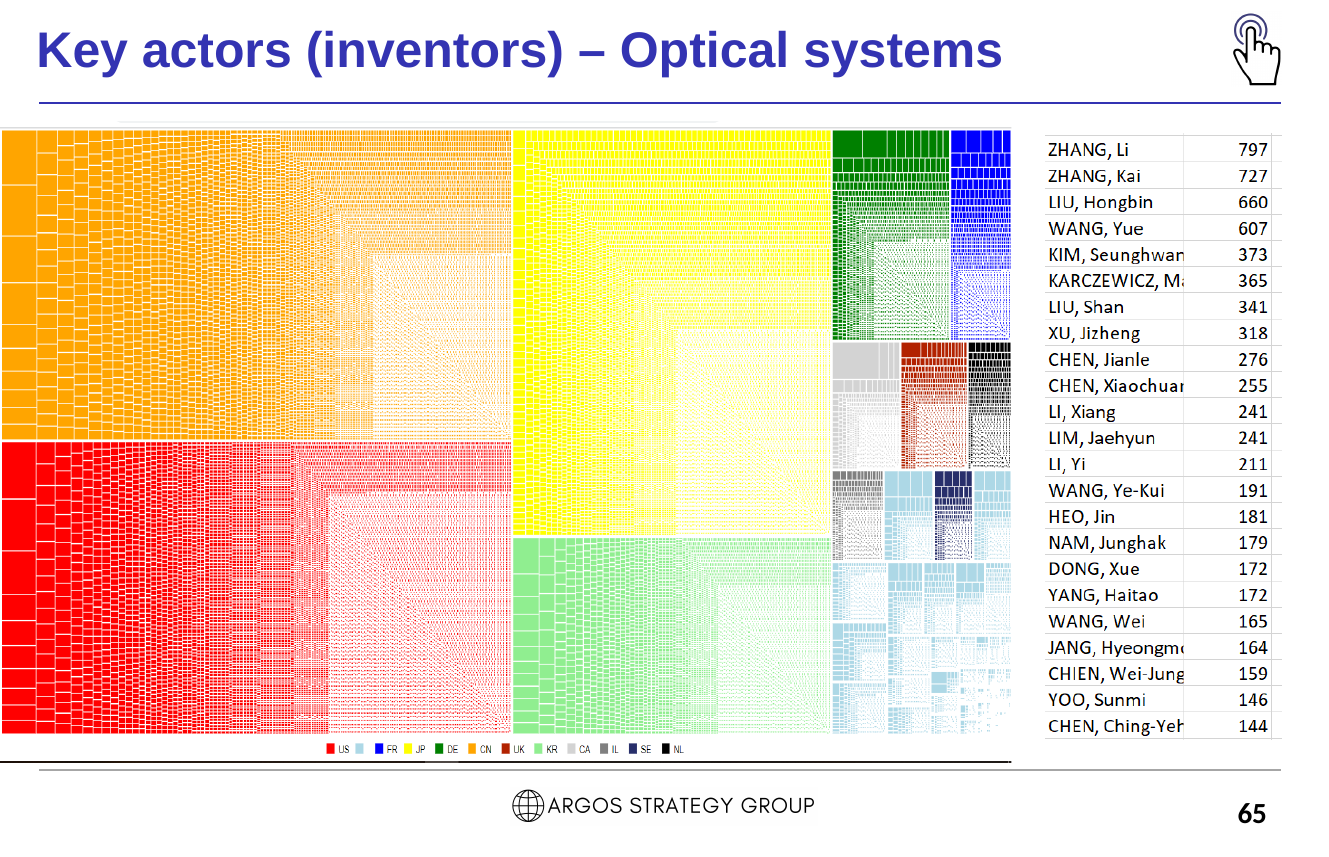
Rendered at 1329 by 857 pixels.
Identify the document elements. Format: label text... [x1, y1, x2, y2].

picture [1231, 11, 1282, 88]
picture [1045, 133, 1282, 741]
text_box 65 [1226, 788, 1282, 829]
picture [510, 787, 819, 827]
picture [0, 121, 1012, 763]
title Key actors (inventors) – Optical systems [0, 0, 1296, 96]
